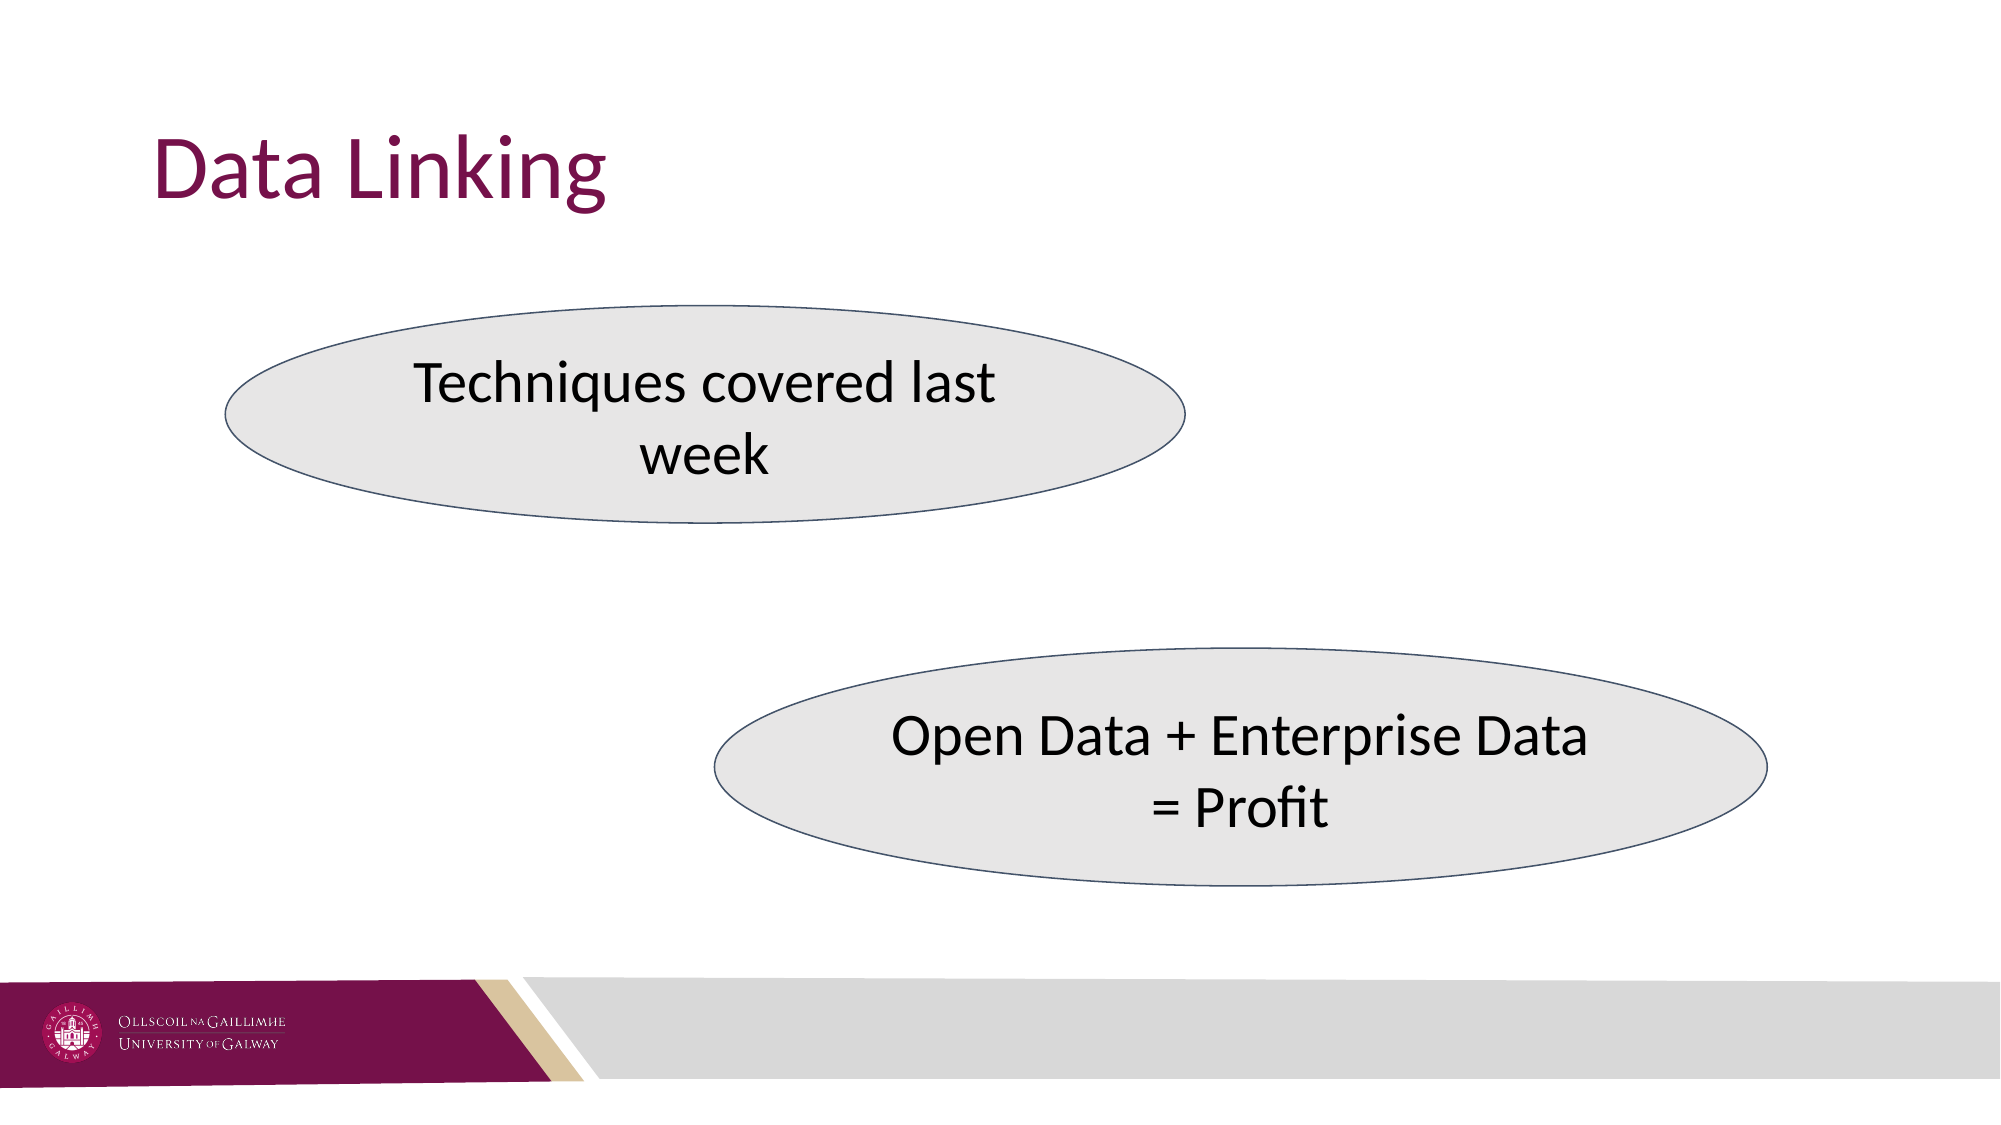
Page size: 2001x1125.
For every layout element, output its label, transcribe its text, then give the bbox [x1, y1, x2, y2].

text_box Techniques covered last week [225, 305, 1186, 524]
title Data Linking [137, 59, 1863, 278]
text_box Open Data + Enterprise Data = Profit [714, 648, 1768, 886]
picture [42, 1002, 285, 1063]
